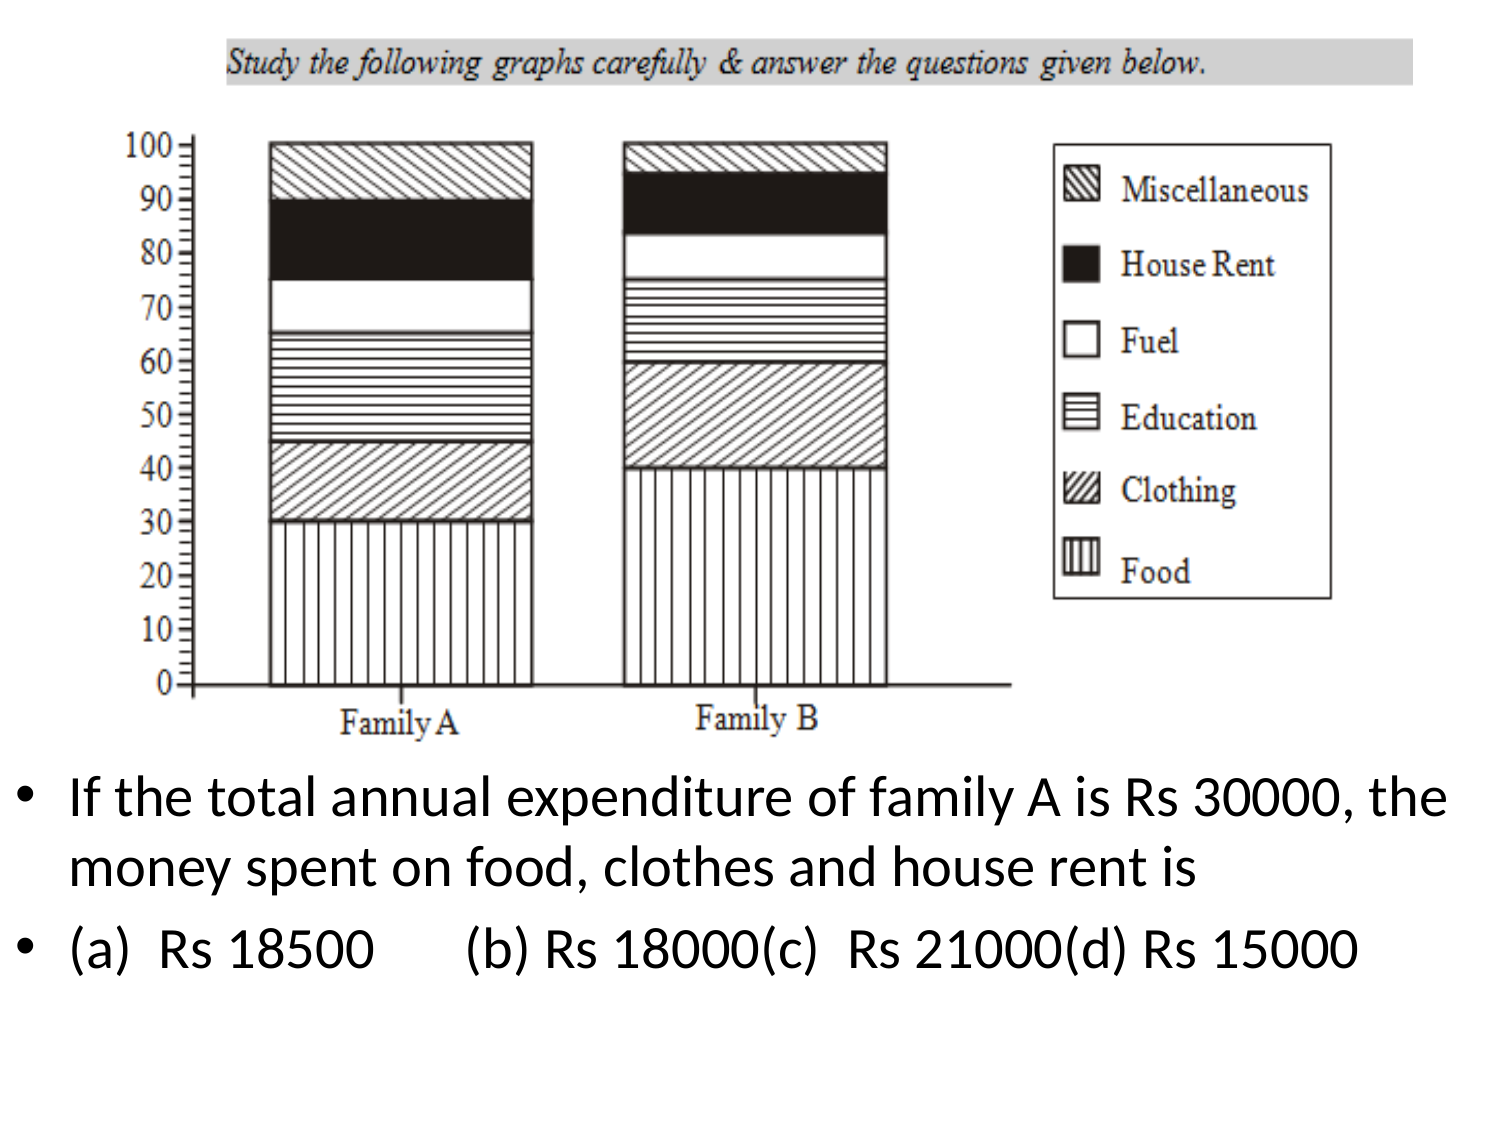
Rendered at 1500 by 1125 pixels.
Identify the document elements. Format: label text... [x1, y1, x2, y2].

picture [99, 37, 1413, 763]
list If the total annual expenditure of family A is Rs 30000, the money spent on food, clothes and house rent is (a) Rs 18500 (b) Rs 18000(c) Rs 21000(d) Rs 15000 [0, 750, 1475, 1088]
